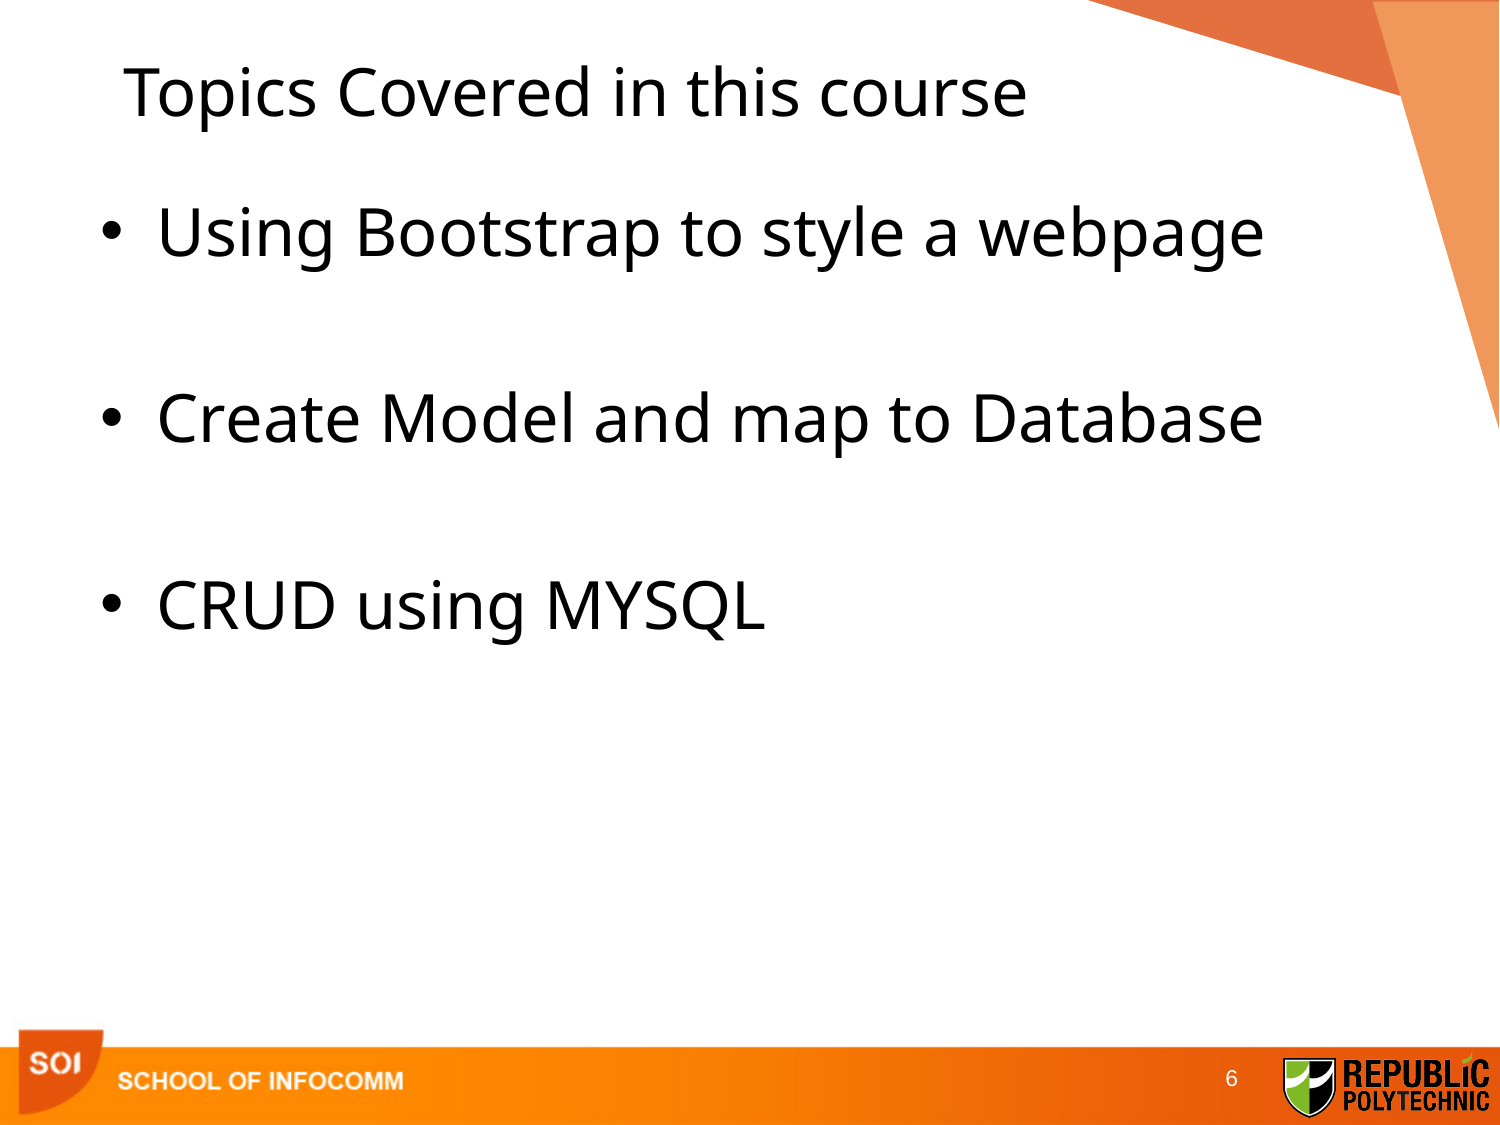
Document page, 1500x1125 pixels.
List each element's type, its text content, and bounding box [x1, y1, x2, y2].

picture [0, 0, 1500, 1125]
title Topics Covered in this course [109, 42, 1129, 142]
slide_number 6 [1210, 1056, 1500, 1117]
list Using Bootstrap to style a webpage Create Model and map to Database CRUD using MYSQL [85, 182, 1313, 799]
